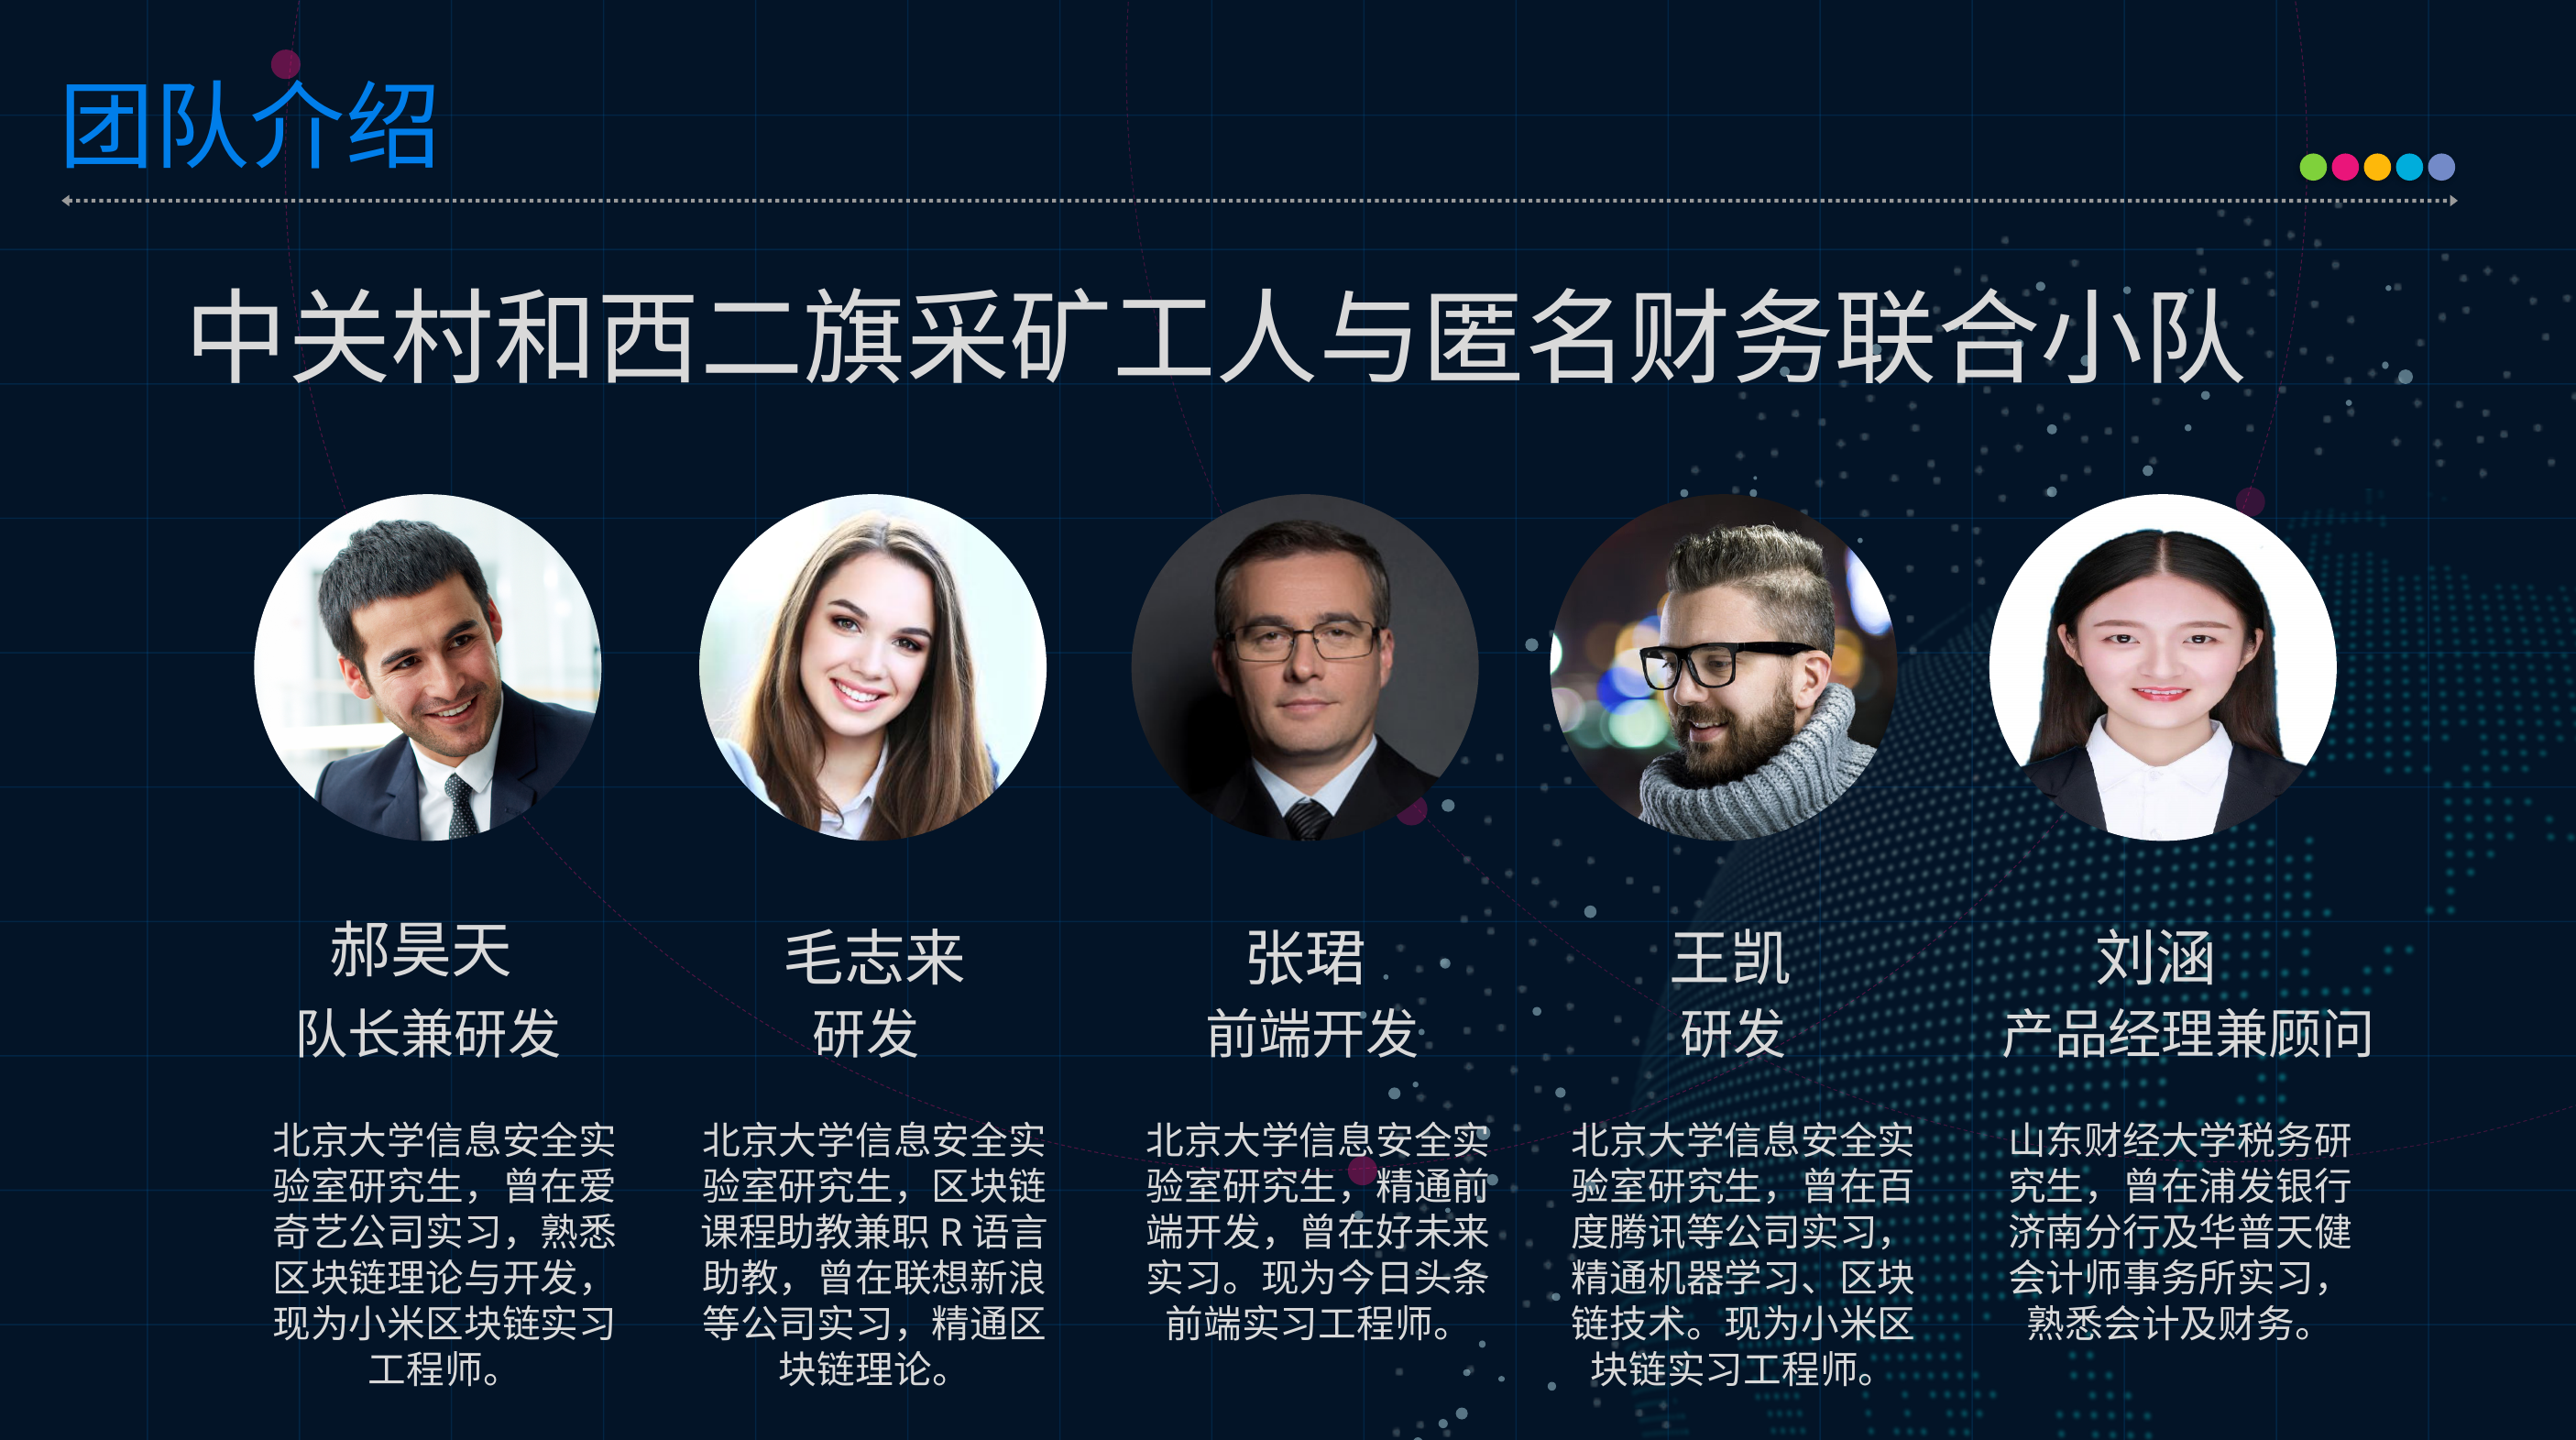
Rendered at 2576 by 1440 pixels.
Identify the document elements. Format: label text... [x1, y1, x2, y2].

text_box [1989, 494, 2337, 841]
text_box [1550, 494, 1898, 841]
text_box 张珺 [1124, 918, 1486, 993]
picture [1618, 489, 2576, 1440]
text_box 研发 [685, 1000, 1047, 1065]
text_box 山东财经大学税务研究生，曾在浦发银行济南分行及华普天健会计师事务所实习，熟悉会计及财务。 [1989, 1116, 2371, 1346]
text_box 中关村和西二旗采矿工人与匿名财务联合小队 [184, 272, 2391, 398]
text_box [699, 494, 1047, 841]
text_box 北京大学信息安全实验室研究生，精通前端开发，曾在好未来实习。现为今日头条前端实习工程师。 [1127, 1116, 1509, 1346]
text_box 北京大学信息安全实验室研究生，区块链课程助教兼职R语言助教，曾在联想新浪等公司实习，精通区块链理论。 [684, 1116, 1066, 1391]
text_box 队长兼研发 [247, 1000, 608, 1065]
text_box 北京大学信息安全实验室研究生，曾在百度腾讯等公司实习，精通机器学习、区块链技术。现为小米区块链实习工程师。 [1552, 1116, 1935, 1391]
text_box 前端开发 [1131, 1000, 1493, 1065]
text_box [1131, 494, 1479, 841]
text_box 刘涵 [1976, 918, 2337, 993]
text_box 毛志来 [694, 918, 1056, 993]
text_box 研发 [1552, 1000, 1914, 1065]
text_box [254, 494, 602, 841]
text_box 产品经理兼顾问 [1986, 1000, 2391, 1065]
text_box 北京大学信息安全实验室研究生，曾在爱奇艺公司实习，熟悉区块链理论与开发，现为小米区块链实习工程师。 [254, 1116, 636, 1391]
text_box 王凯 [1550, 918, 1912, 993]
text_box 郝昊天 [240, 910, 602, 984]
